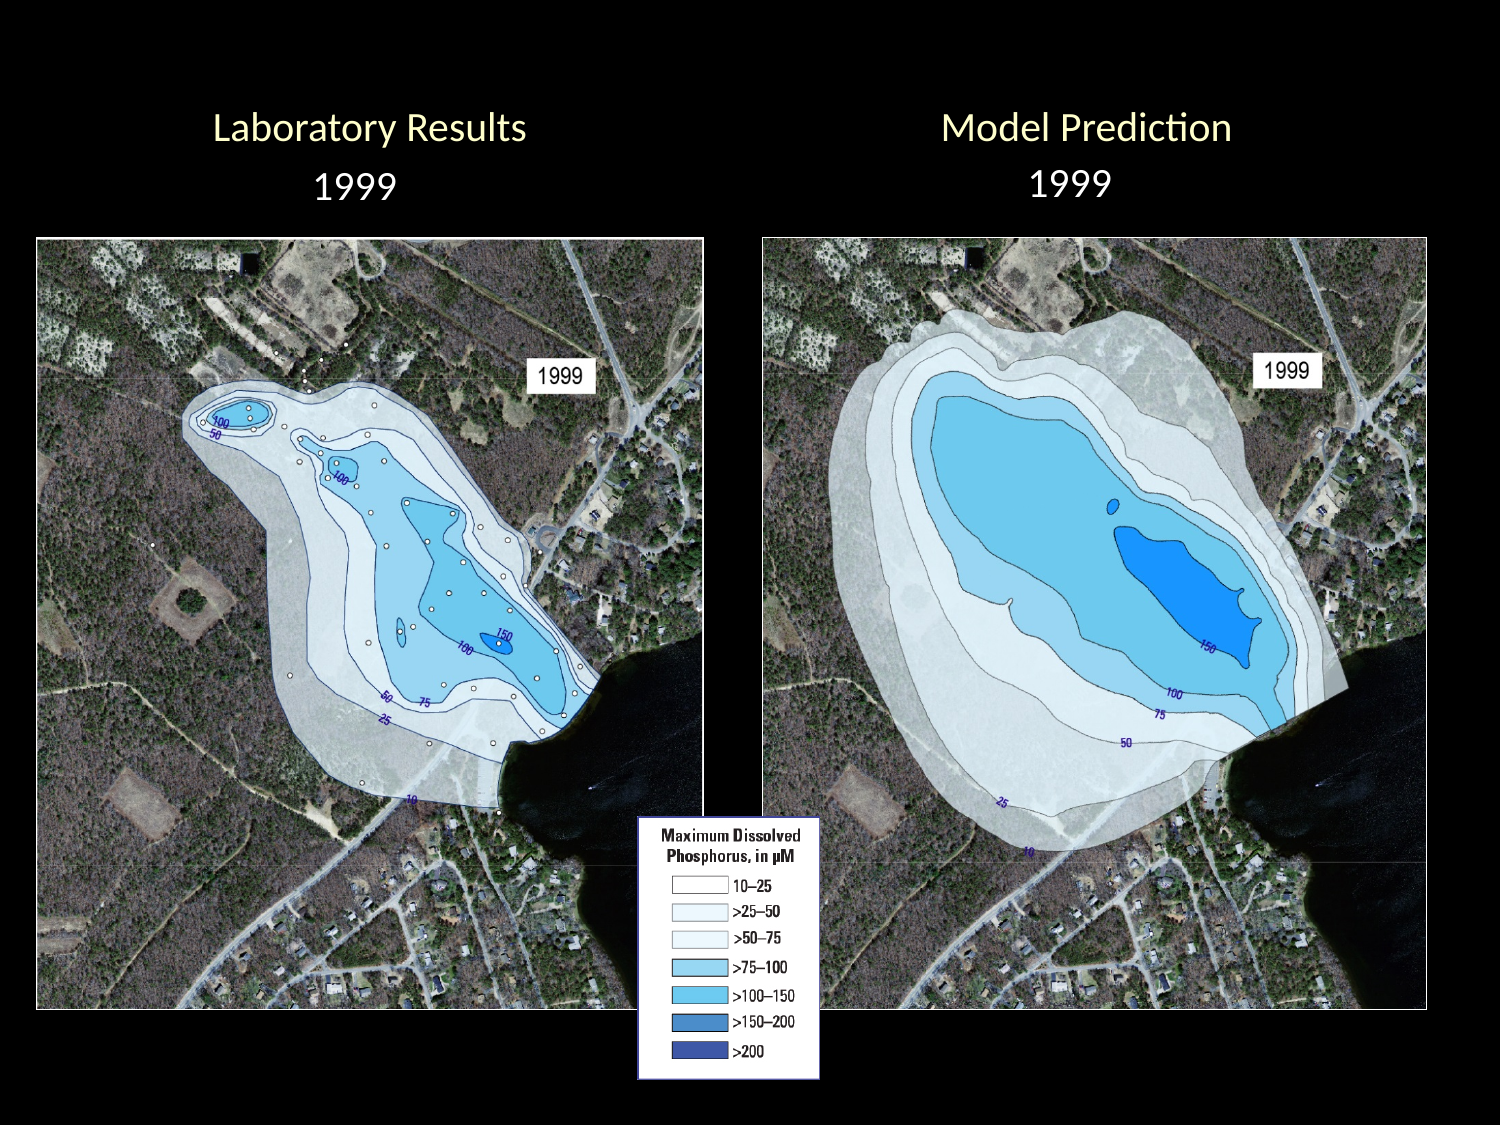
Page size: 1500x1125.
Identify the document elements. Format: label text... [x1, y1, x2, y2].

text_box Laboratory Results [198, 92, 543, 158]
picture [36, 237, 1428, 1080]
text_box 1999 [297, 151, 444, 217]
text_box Model Prediction [925, 92, 1248, 158]
text_box 1999 [1012, 148, 1159, 214]
